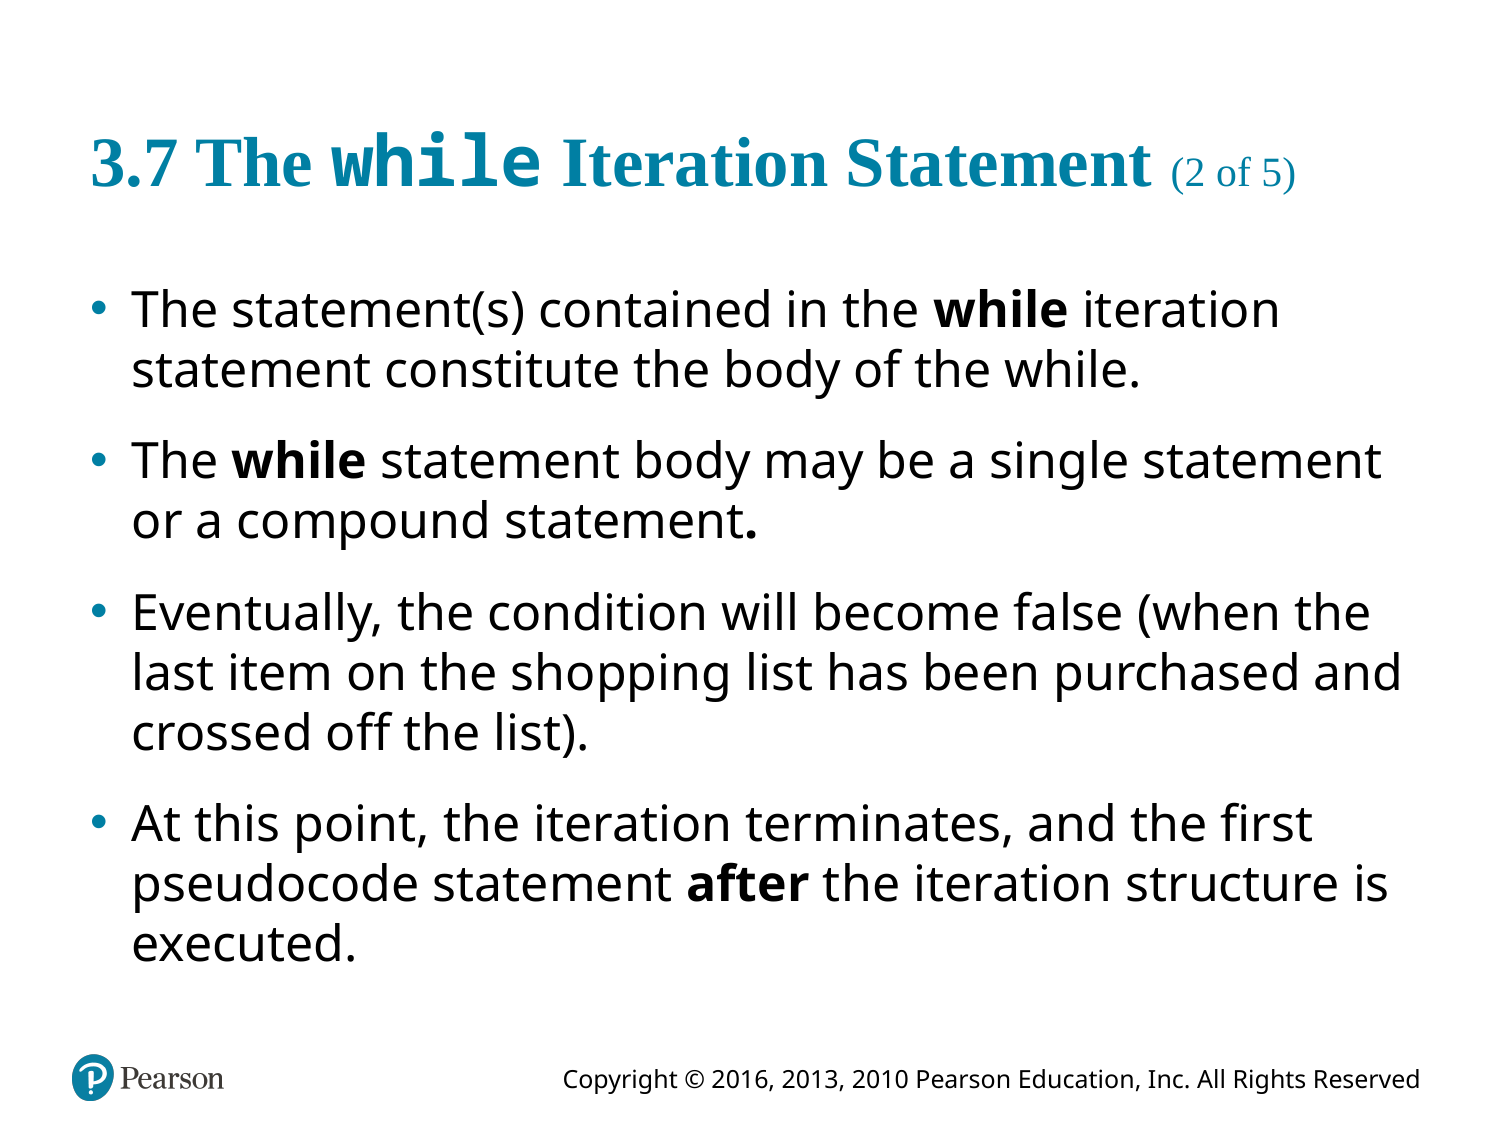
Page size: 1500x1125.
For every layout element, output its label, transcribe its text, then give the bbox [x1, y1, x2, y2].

title 3.7 The while Iteration Statement (2 of 5) [75, 35, 1425, 216]
picture [72, 1054, 88, 1070]
picture [98, 1054, 224, 1101]
list The statement(s) contained in the while iteration statement constitute the body of the while. The while statement body may be a single statement or a compound statement. Eventually, the condition will become false (when the last item on the shopping list has been purchased and crossed off the list). At this point, the iteration terminates, and the first pseudocode statement after the iteration structure is executed. [75, 262, 1425, 987]
picture [72, 1087, 83, 1101]
picture [80, 1063, 106, 1088]
